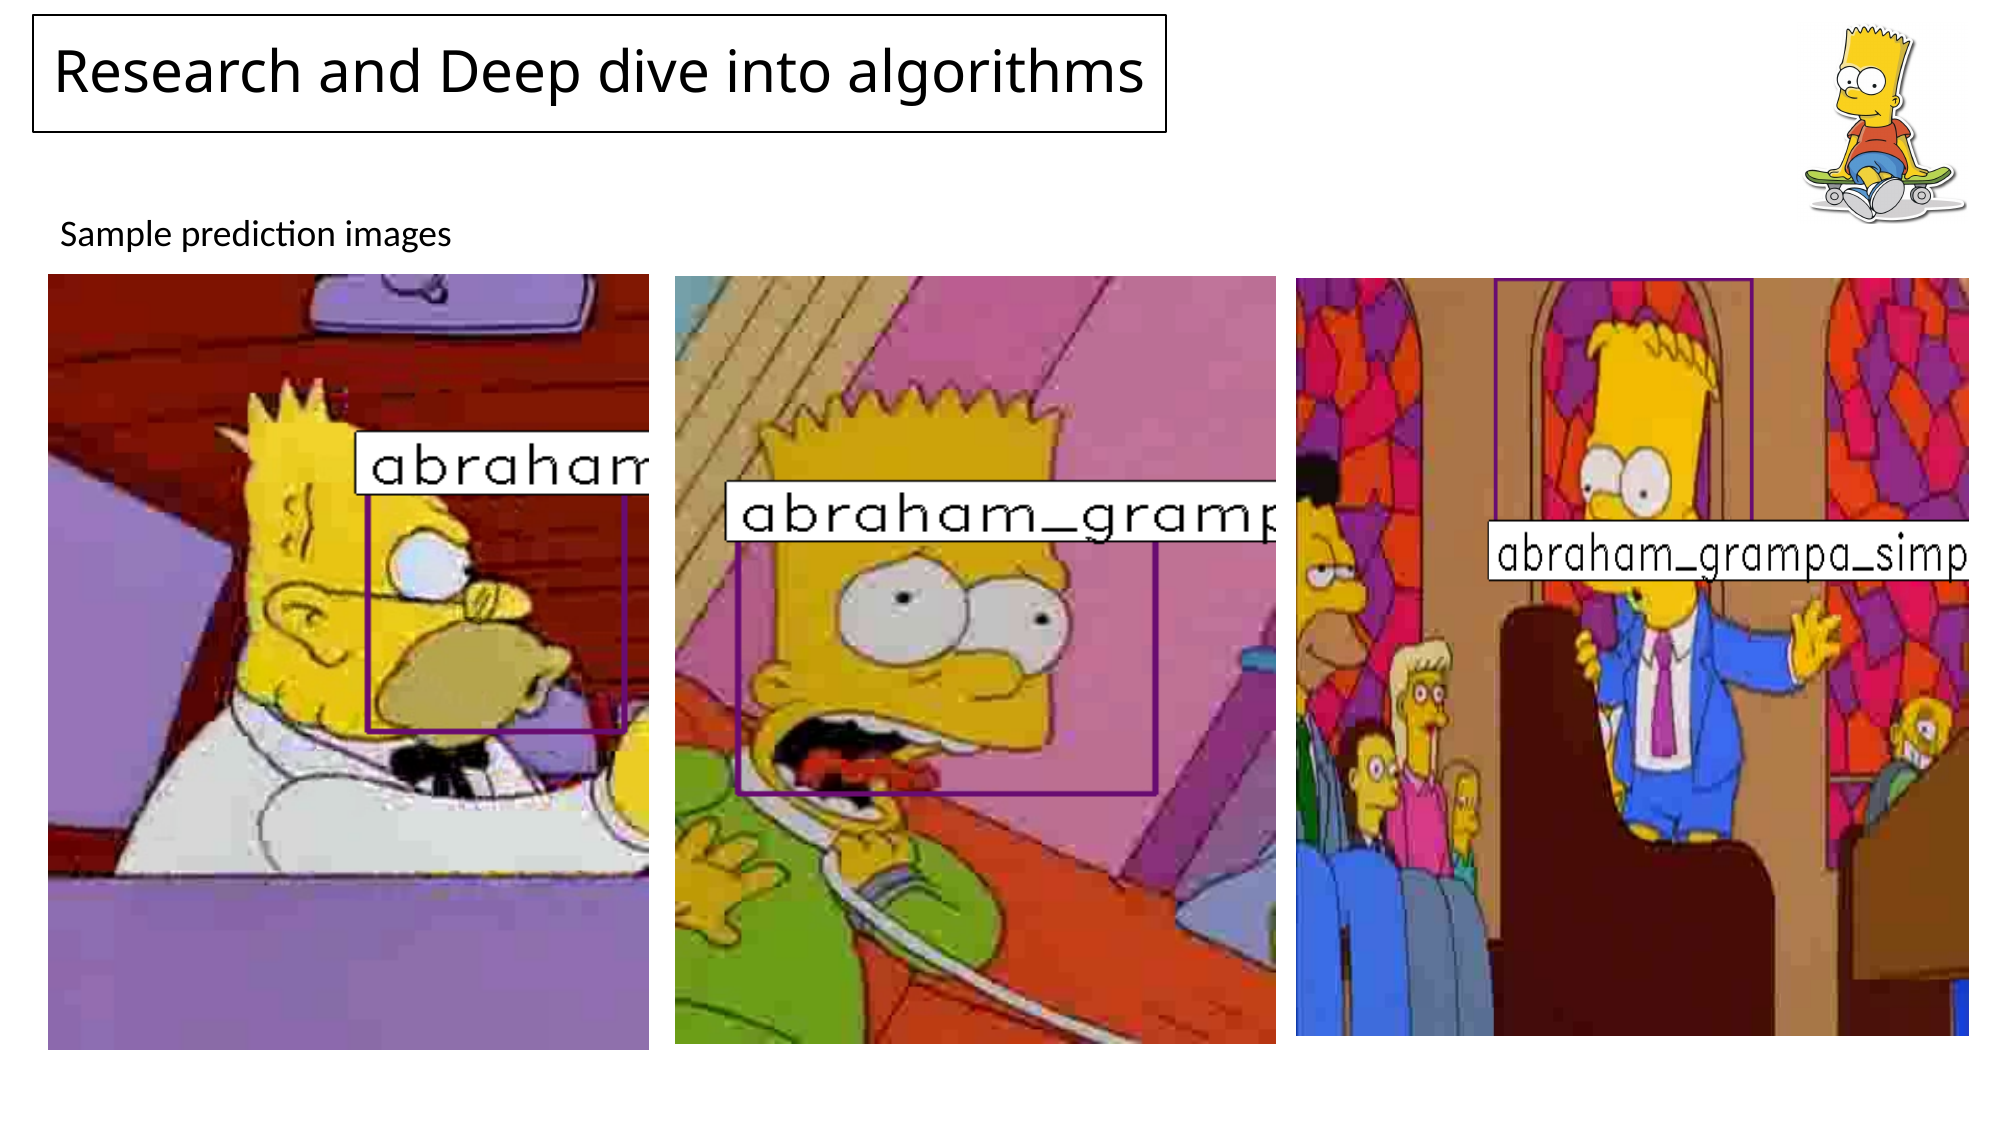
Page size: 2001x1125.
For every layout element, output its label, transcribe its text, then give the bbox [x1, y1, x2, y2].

picture [48, 274, 649, 1050]
picture [675, 276, 1276, 1044]
picture [1797, 22, 1968, 224]
picture [1296, 278, 1969, 1036]
text_box Sample prediction images [45, 201, 1269, 261]
text_box Research and Deep dive into algorithms [33, 15, 1166, 133]
